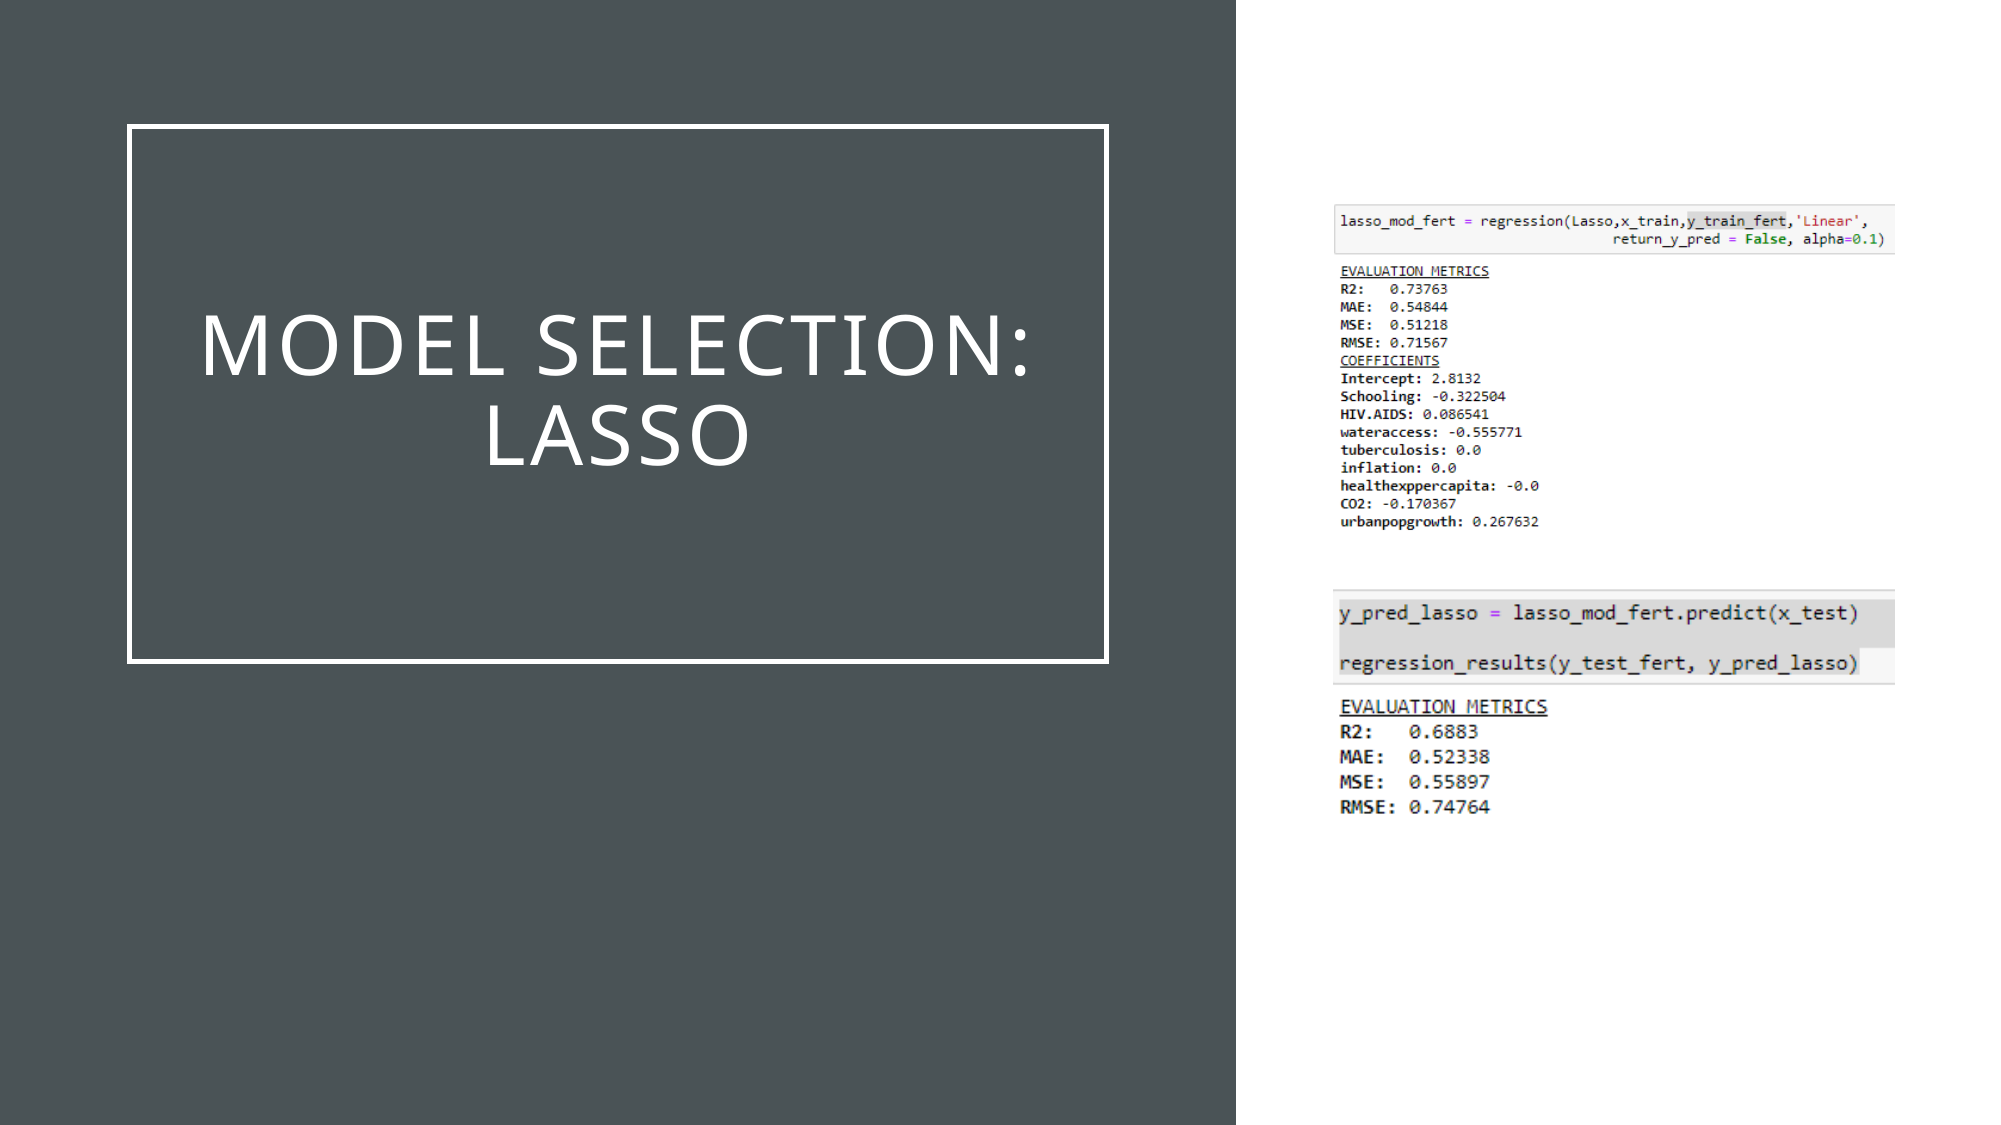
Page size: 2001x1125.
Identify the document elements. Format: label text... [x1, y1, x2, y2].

text_box [0, 0, 1236, 1125]
title Model Selection: Lasso [127, 124, 1109, 664]
picture [1333, 202, 1895, 537]
picture [1333, 588, 1895, 829]
text_box [1236, 0, 2000, 1125]
